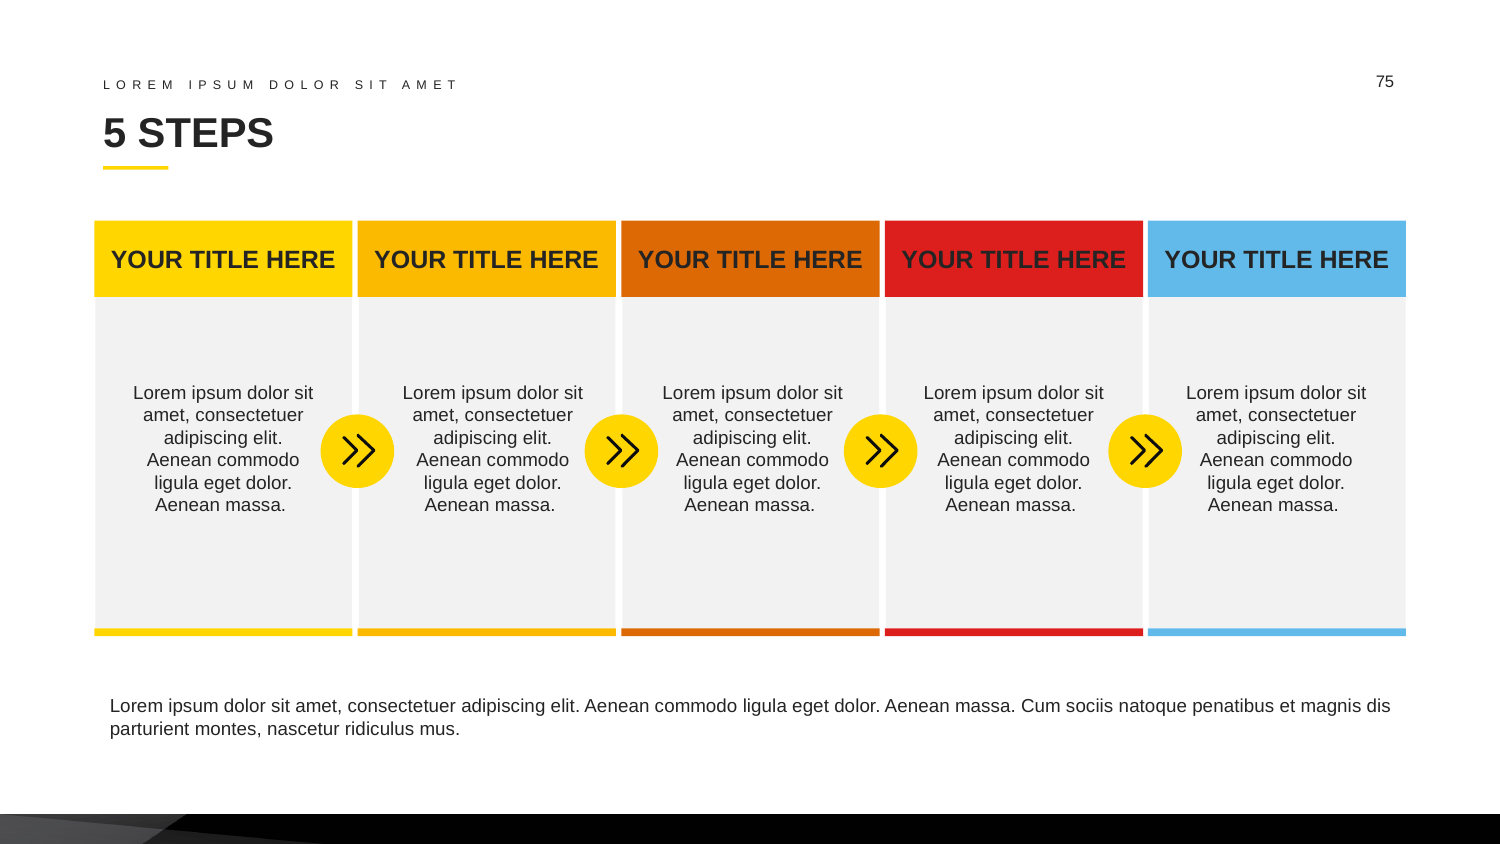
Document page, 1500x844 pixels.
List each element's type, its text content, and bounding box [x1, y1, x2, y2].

text_box [885, 297, 1143, 414]
text_box YOUR TITLE HERE [94, 220, 353, 297]
text_box Lorem ipsum dolor sit amet, consectetuer adipiscing elit. Aenean commodo ligula eget dolor. Aenean massa. [116, 373, 331, 523]
text_box [884, 628, 1144, 637]
text_box [95, 297, 352, 628]
text_box Lorem ipsum dolor sit amet, consectetuer adipiscing elit. Aenean commodo ligula eget dolor. Aenean massa. [645, 373, 860, 523]
text_box LOREM IPSUM DOLOR SIT AMET [103, 77, 1179, 93]
text_box [622, 489, 880, 628]
text_box Lorem ipsum dolor sit amet, consectetuer adipiscing elit. Aenean commodo ligula eget dolor. Aenean massa. [385, 373, 600, 523]
text_box Lorem ipsum dolor sit amet, consectetuer adipiscing elit. Aenean commodo ligula eget dolor. Aenean massa. [1168, 373, 1384, 523]
text_box [1148, 297, 1406, 628]
text_box YOUR TITLE HERE [357, 220, 616, 297]
text_box [94, 628, 353, 637]
text_box [622, 297, 880, 414]
text_box [357, 628, 616, 637]
text_box YOUR TITLE HERE [621, 220, 880, 297]
text_box Lorem ipsum dolor sit amet, consectetuer adipiscing elit. Aenean commodo ligula eget dolor. Aenean massa. [906, 373, 1121, 523]
text_box [358, 489, 616, 628]
text_box [885, 489, 1143, 628]
slide_number 75 [1375, 70, 1440, 96]
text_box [584, 414, 659, 489]
text_box YOUR TITLE HERE [884, 220, 1144, 297]
text_box YOUR TITLE HERE [1147, 220, 1407, 297]
text_box Lorem ipsum dolor sit amet, consectetuer adipiscing elit. Aenean commodo ligula eget dolor. Aenean massa. Cum sociis natoque penatibus et magnis dis parturient montes, nascetur ridiculus mus. [95, 686, 1406, 747]
text_box [358, 297, 616, 414]
title 5 STEPS [103, 103, 1397, 158]
text_box [621, 628, 880, 637]
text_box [320, 414, 395, 489]
text_box [1147, 628, 1407, 637]
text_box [1108, 414, 1182, 489]
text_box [843, 414, 918, 489]
picture [0, 814, 1500, 844]
